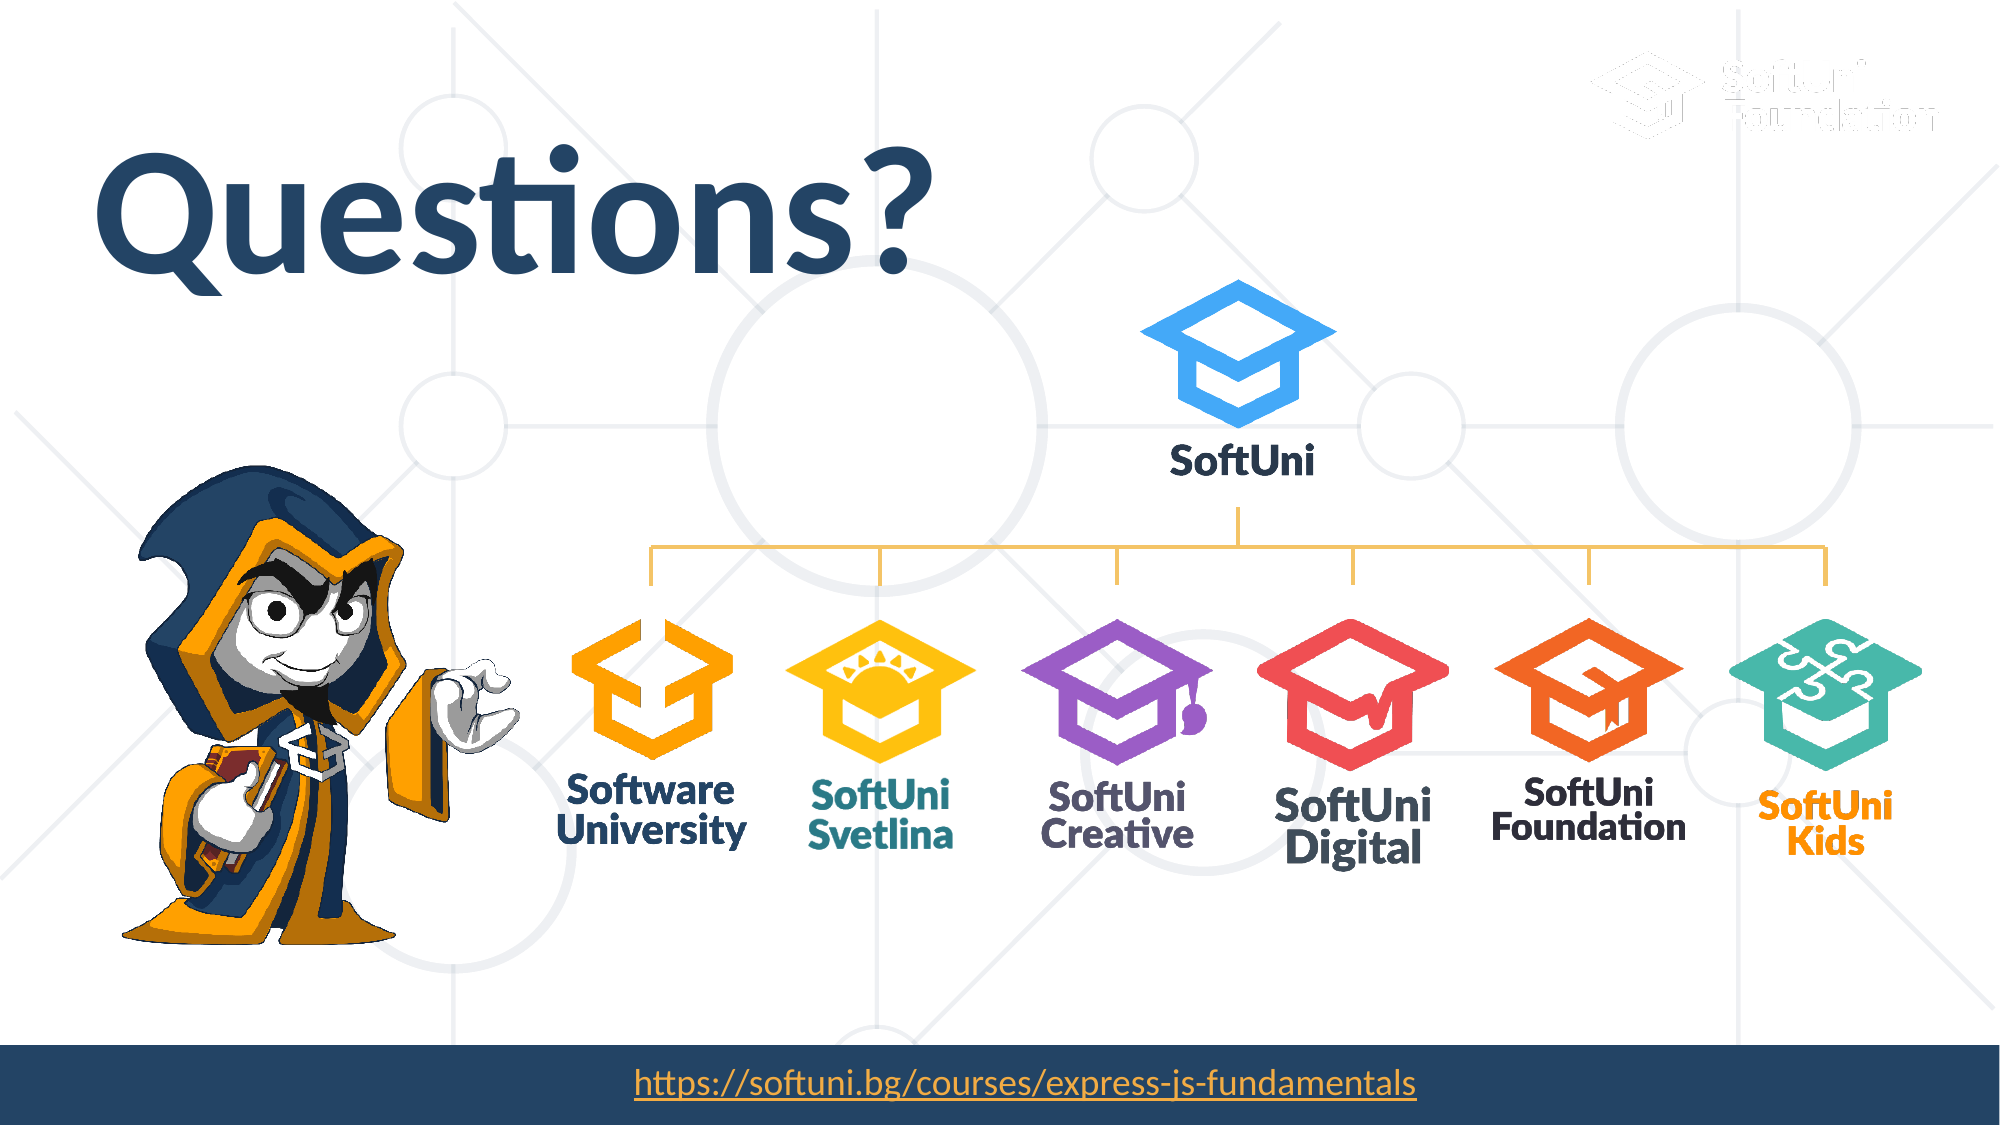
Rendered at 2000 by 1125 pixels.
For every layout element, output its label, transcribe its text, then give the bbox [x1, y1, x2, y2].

picture [1493, 618, 1685, 840]
list https://softuni.bg/courses/express-js-fundamentals [0, 1050, 1988, 1110]
picture [785, 619, 977, 850]
picture [1021, 619, 1213, 848]
picture [1590, 51, 1939, 139]
picture [27, 364, 747, 1045]
picture [1257, 619, 1449, 877]
picture [1729, 619, 1922, 855]
picture [1139, 279, 1337, 476]
